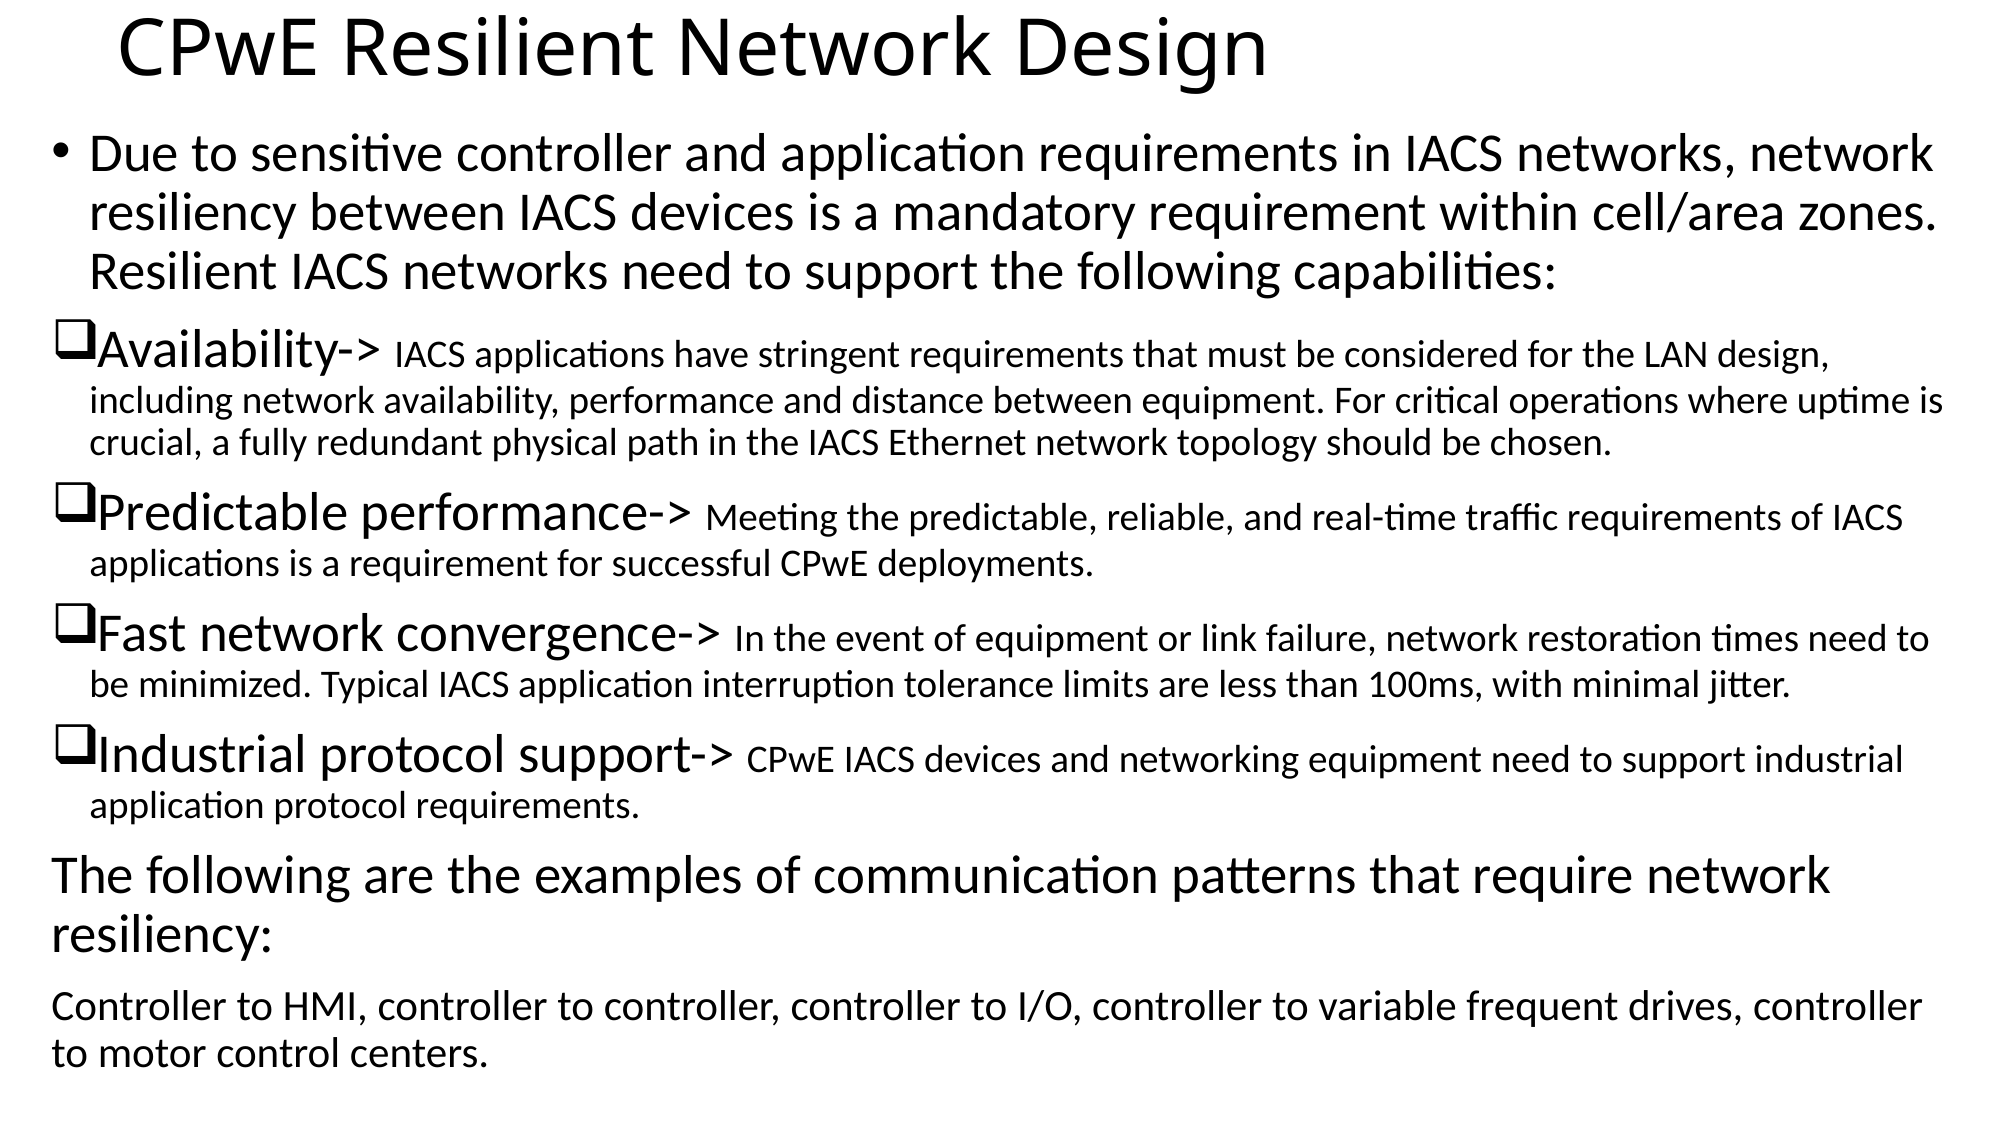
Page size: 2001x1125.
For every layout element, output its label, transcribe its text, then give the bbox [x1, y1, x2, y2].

list Due to sensitive controller and application requirements in IACS networks, network resiliency between IACS devices is a mandatory requirement within cell/area zones. Resilient IACS networks need to support the following capabilities: Availability-> IACS applications have stringent requirements that must be considered for the LAN design, including network availability, performance and distance between equipment. For critical operations where uptime is crucial, a fully redundant physical path in the IACS Ethernet network topology should be chosen. Predictable performance-> Meeting the predictable, reliable, and real-time traffic requirements of IACS applications is a requirement for successful CPwE deployments. Fast network convergence-> In the event of equipment or link failure, network restoration times need to be minimized. Typical IACS application interruption tolerance limits are less than 100ms, with minimal jitter. Industrial protocol support-> CPwE IACS devices and networking equipment need to support industrial application protocol requirements. The following are the examples of communication patterns that require network resiliency: Controller to HMI, controller to controller, controller to I/O, controller to variable frequent drives, controller to motor control centers. [36, 116, 1969, 1103]
title CPwE Resilient Network Design [101, 0, 1863, 101]
